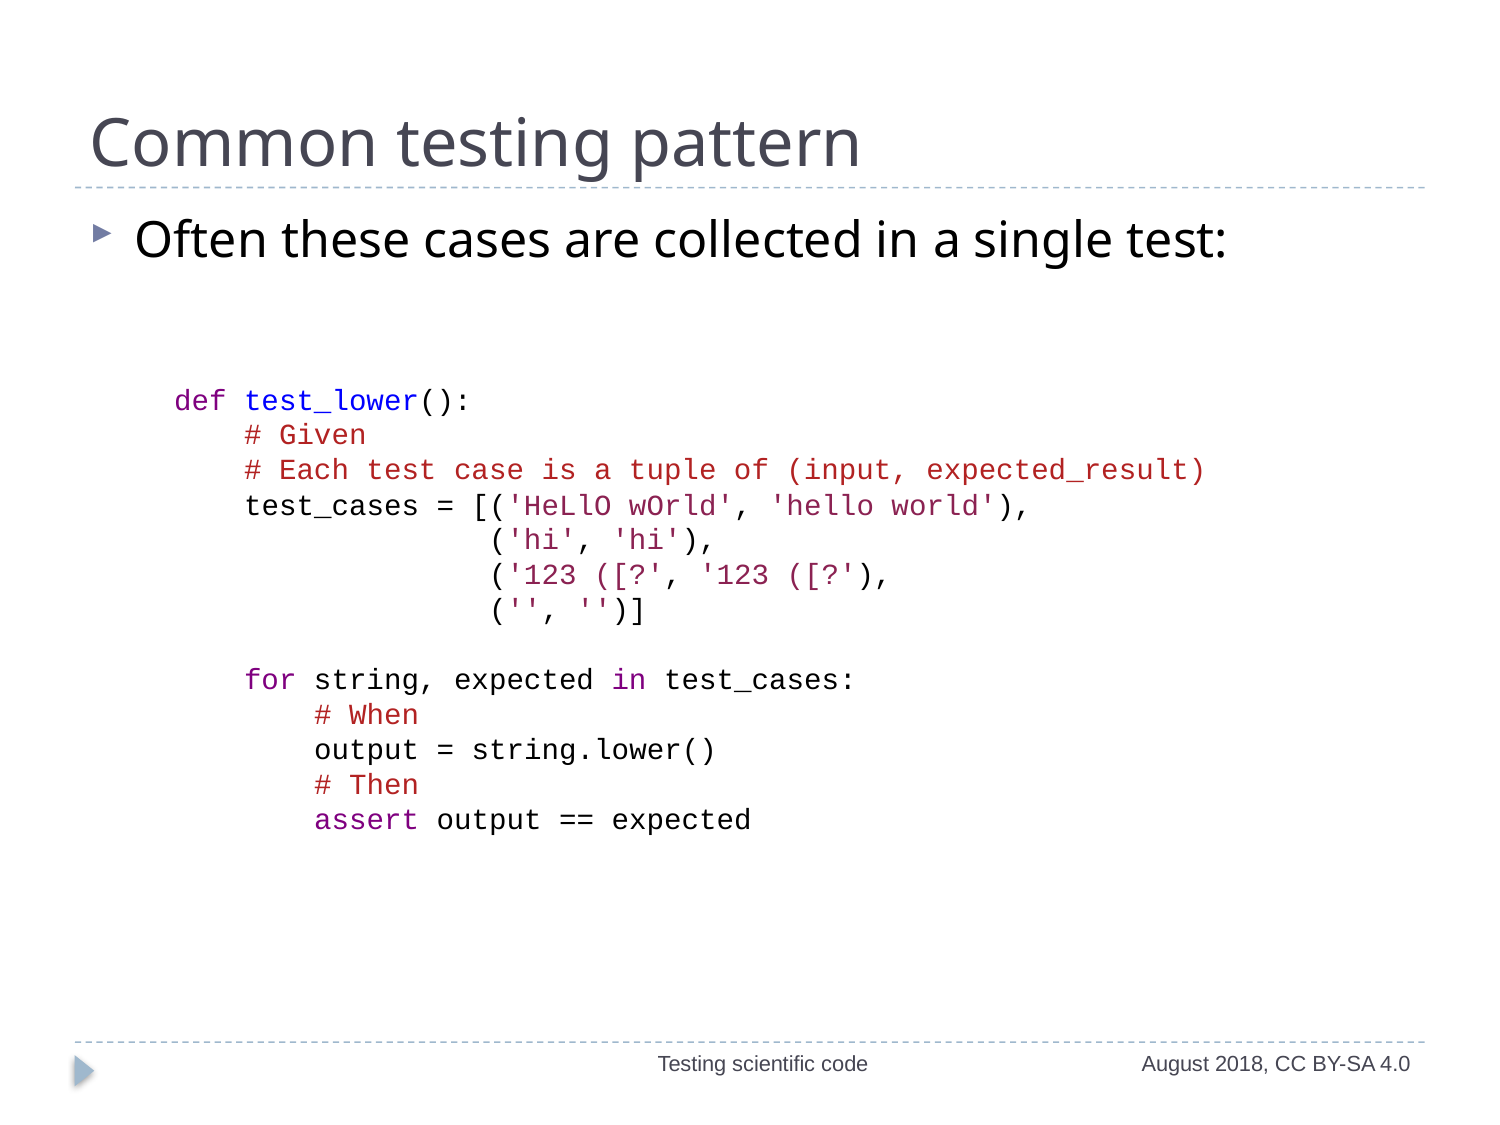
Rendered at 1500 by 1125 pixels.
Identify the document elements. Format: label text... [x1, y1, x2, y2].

footer Testing scientific code [475, 1042, 1051, 1103]
list Often these cases are collected in a single test: [75, 200, 1425, 500]
text_box def test_lower(): # Given # Each test case is a tuple of (input, expected_result) test_cases = [('HeLlO wOrld', 'hello world'), ('hi', 'hi'), ('123 ([?', '123 ([?'), ('', '')] for string, expected in test_cases: # When output = string.lower() # Then assert output == expected [159, 373, 1335, 913]
title Common testing pattern [75, 24, 1425, 188]
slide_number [1051, 1042, 1426, 1103]
